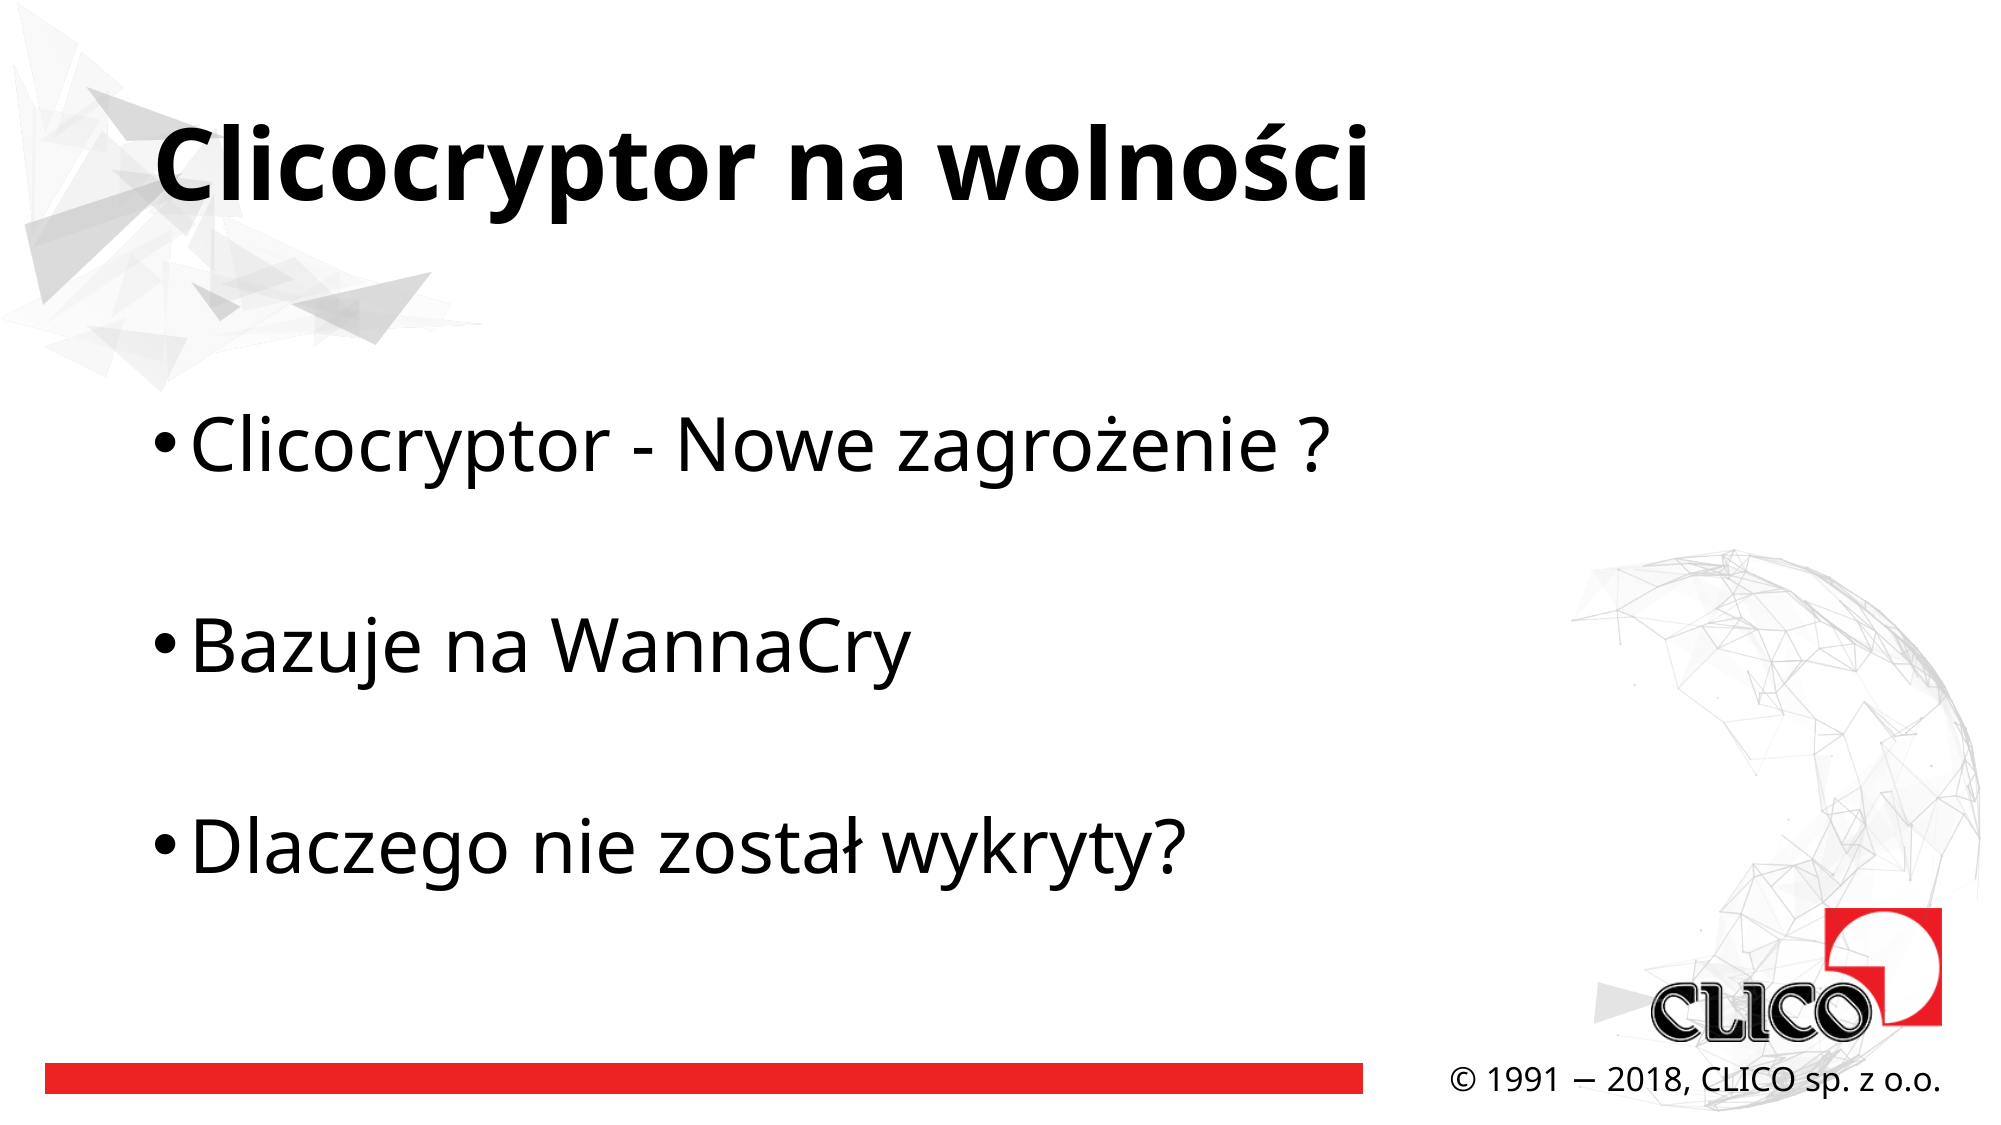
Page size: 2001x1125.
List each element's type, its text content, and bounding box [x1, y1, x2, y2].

picture [1651, 908, 1942, 1042]
list Clicocryptor - Nowe zagrożenie ? Bazuje na WannaCry Dlaczego nie został wykryty? [137, 299, 1863, 1014]
title Clicocryptor na wolności [137, 59, 1863, 278]
